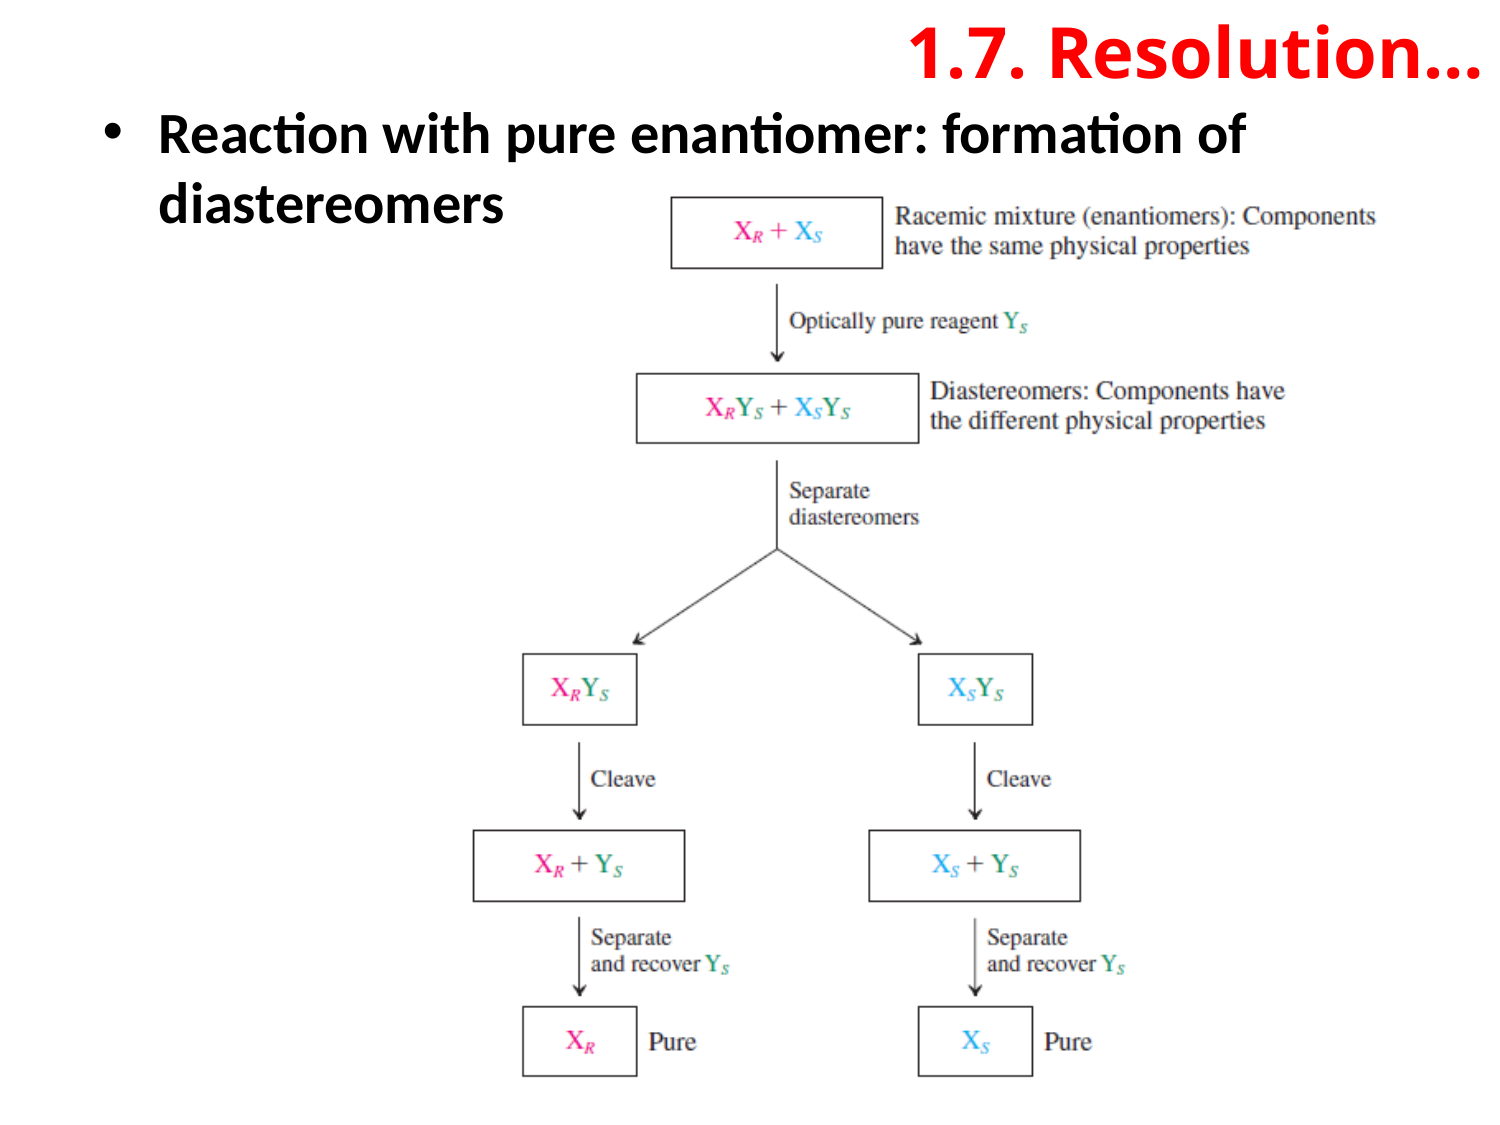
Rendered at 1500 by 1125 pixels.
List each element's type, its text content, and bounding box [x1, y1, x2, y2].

picture [449, 187, 1388, 1093]
title 1.7. Resolution… [150, 0, 1500, 100]
list Reaction with pure enantiomer: formation of diastereomers [87, 87, 1438, 830]
